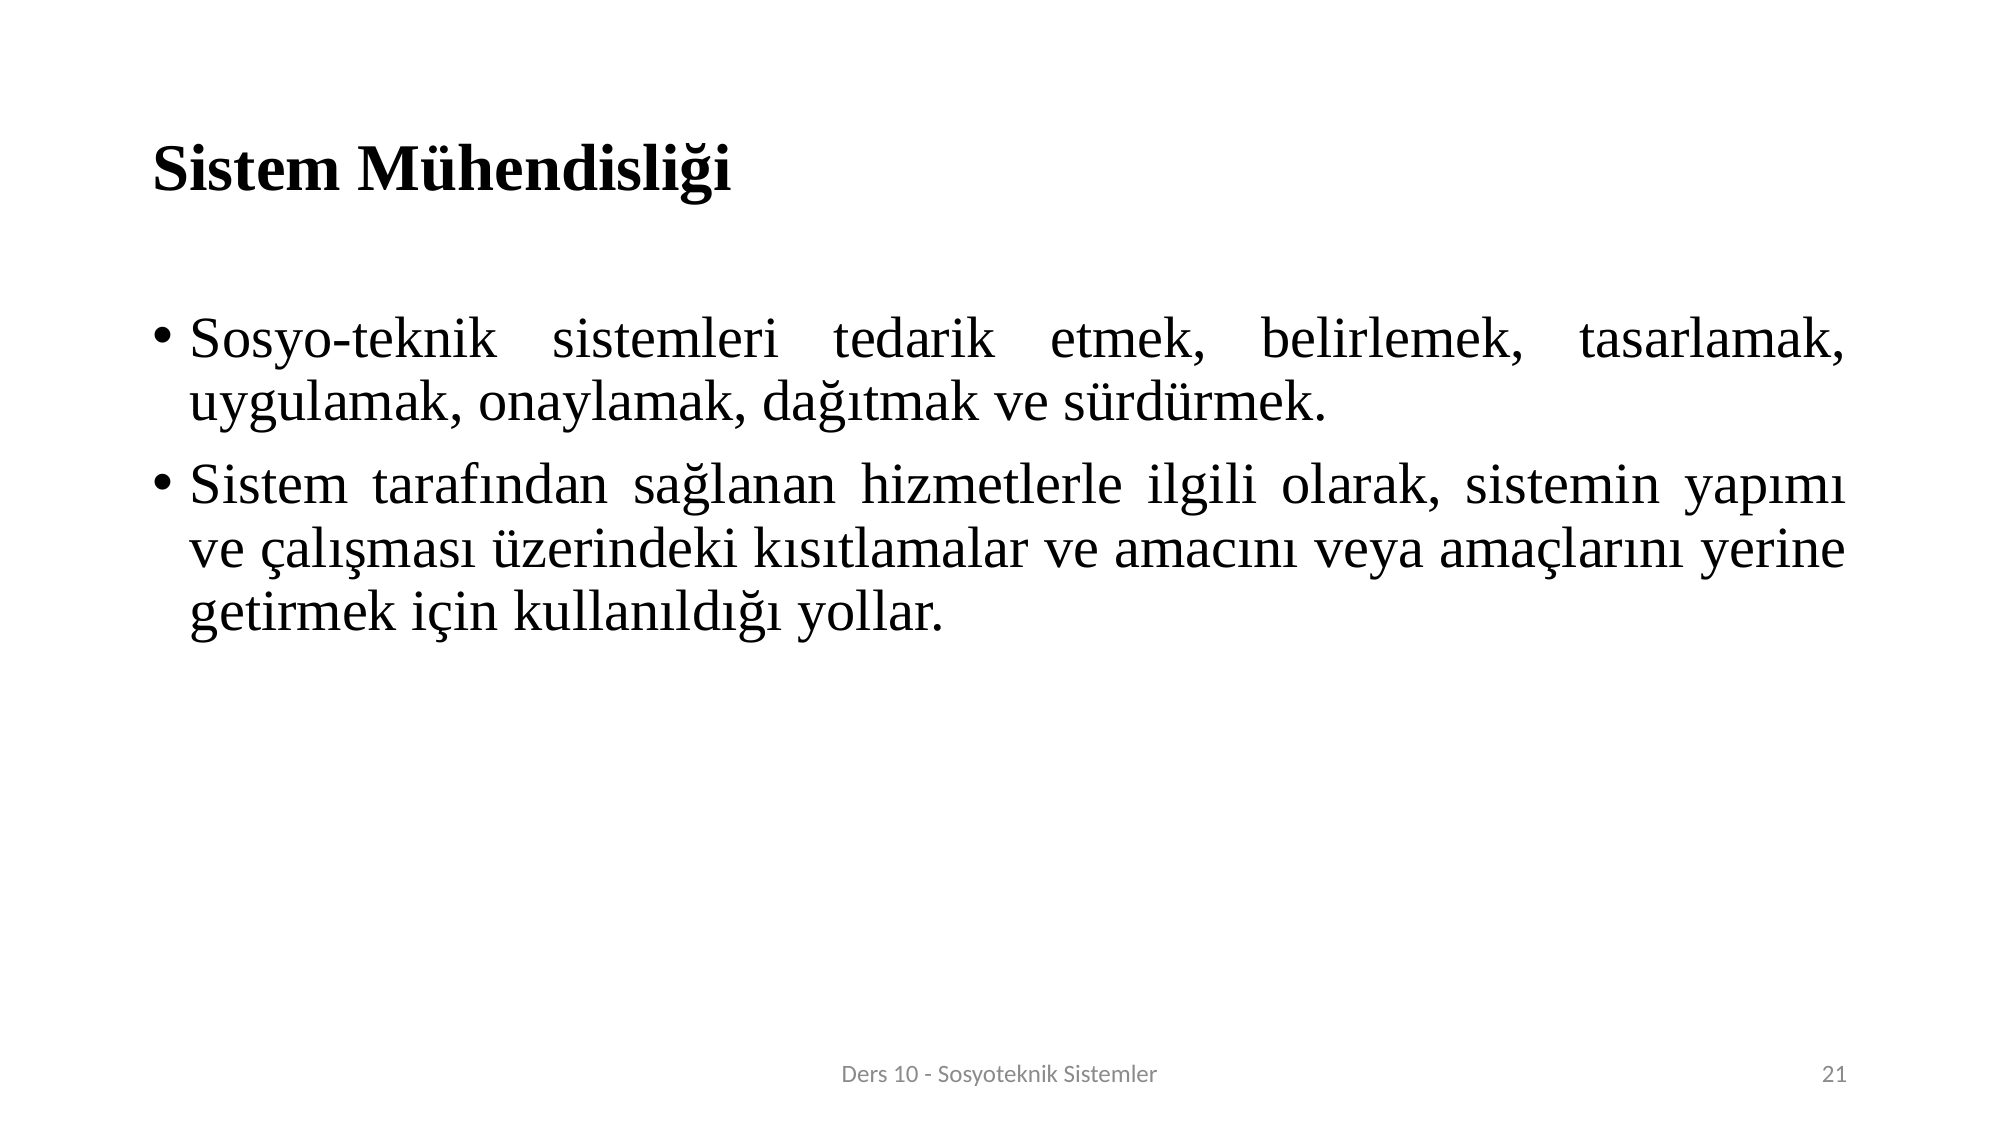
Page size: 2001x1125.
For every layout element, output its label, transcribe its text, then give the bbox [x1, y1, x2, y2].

title Sistem Mühendisliği [137, 59, 1863, 278]
footer Ders 10 - Sosyoteknik Sistemler [662, 1042, 1338, 1103]
slide_number 21 [1412, 1042, 1863, 1103]
list Sosyo-teknik sistemleri tedarik etmek, belirlemek, tasarlamak, uygulamak, onaylamak, dağıtmak ve sürdürmek. Sistem tarafından sağlanan hizmetlerle ilgili olarak, sistemin yapımı ve çalışması üzerindeki kısıtlamalar ve amacını veya amaçlarını yerine getirmek için kullanıldığı yollar. [137, 299, 1863, 1014]
